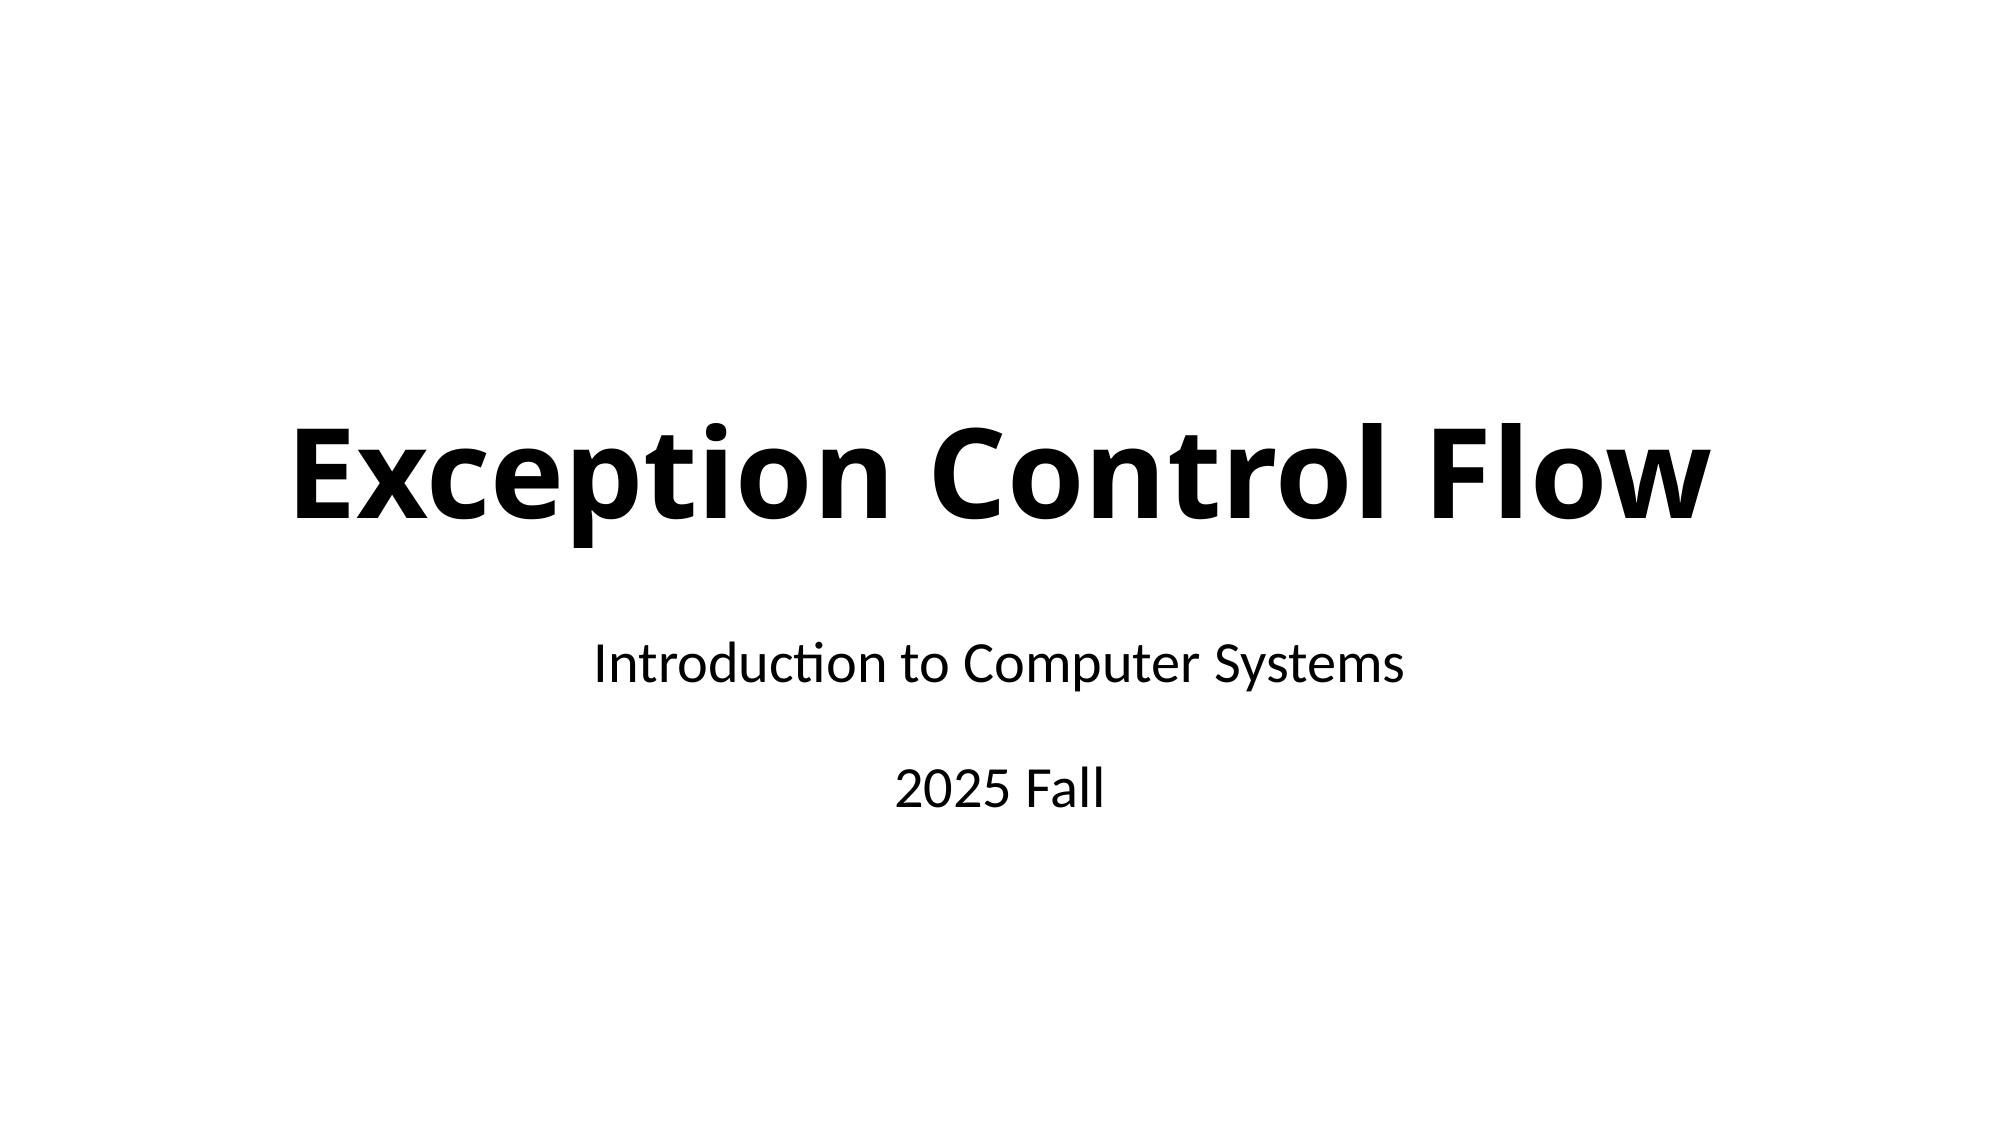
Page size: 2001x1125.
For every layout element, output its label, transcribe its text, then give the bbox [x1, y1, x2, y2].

subtitle Introduction to Computer Systems 2025 Fall [249, 581, 1750, 854]
title Exception Control Flow [26, 161, 1974, 554]
